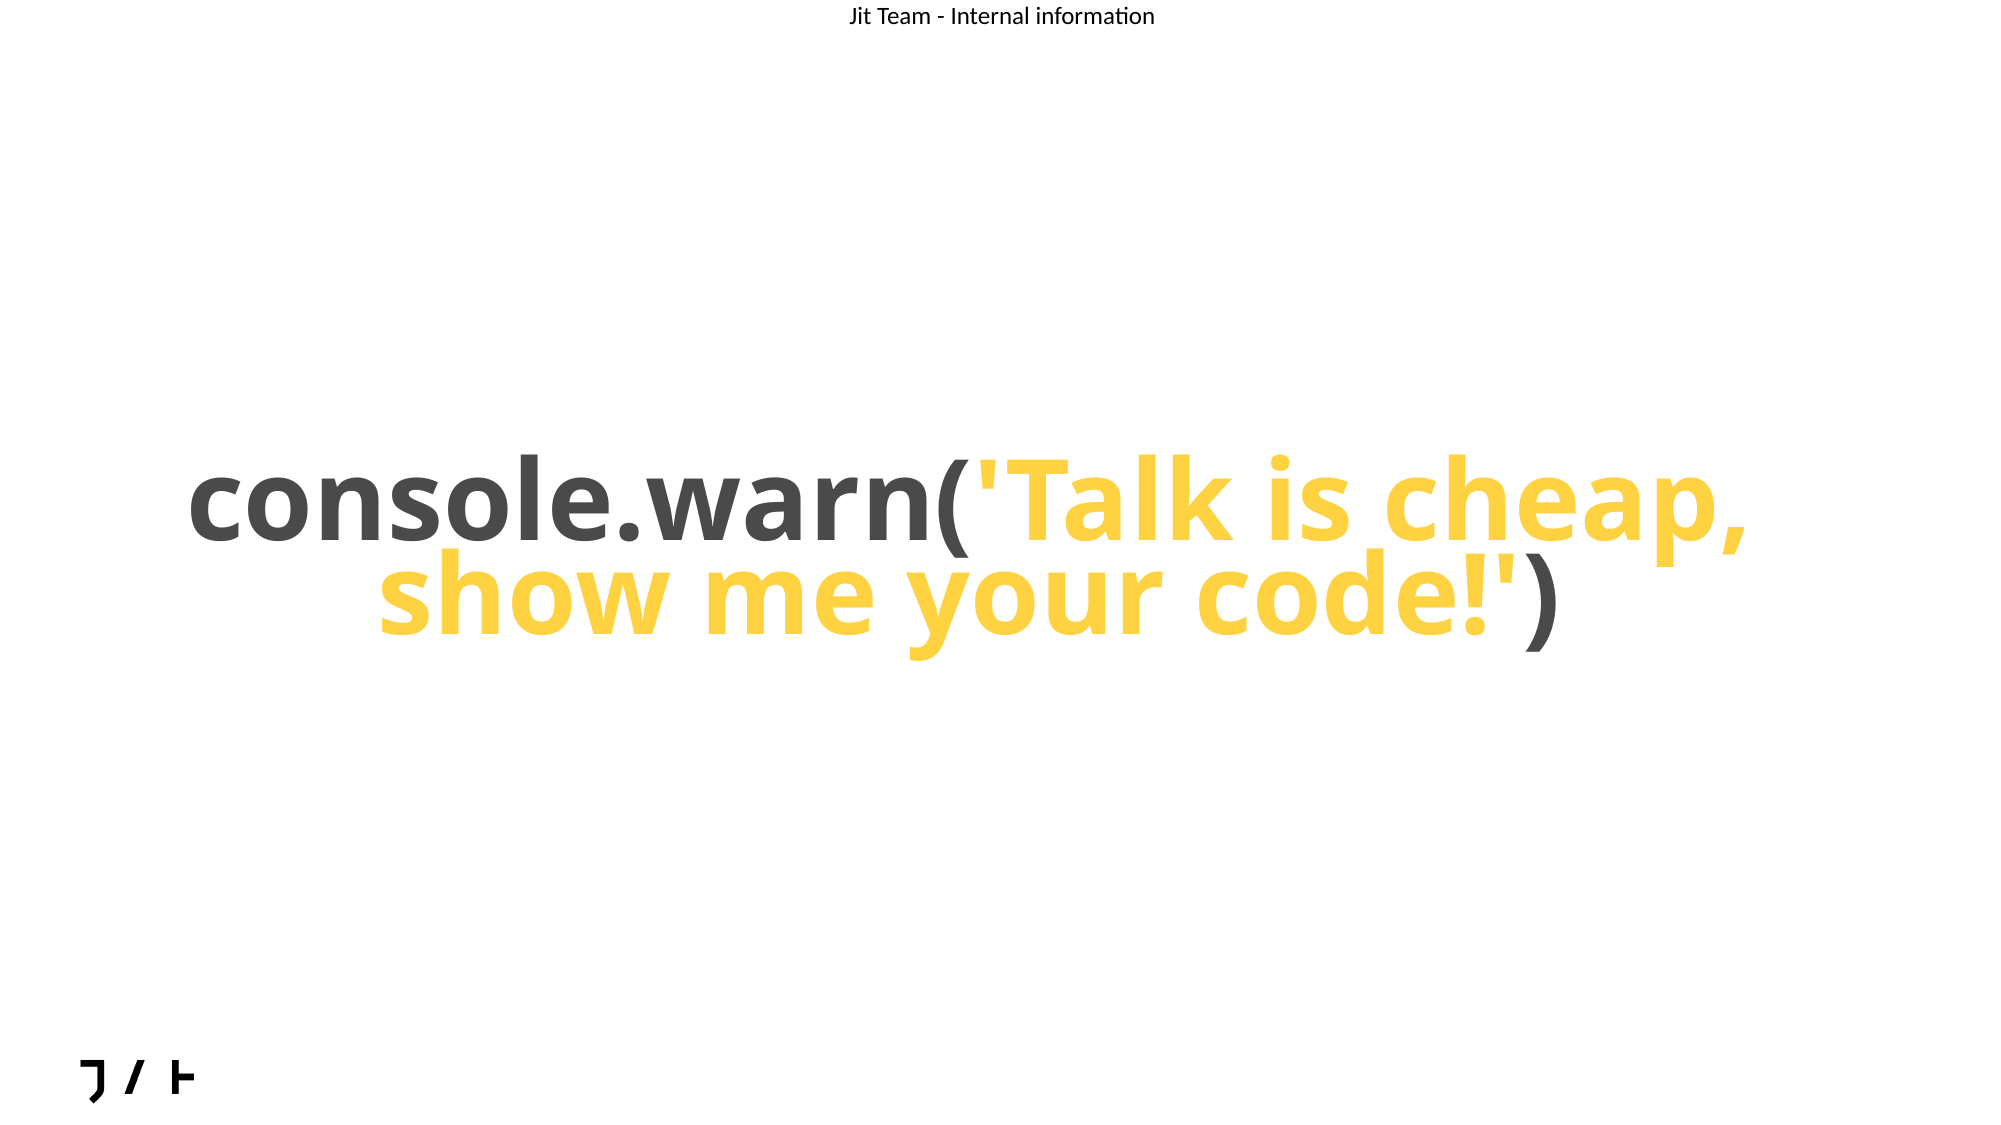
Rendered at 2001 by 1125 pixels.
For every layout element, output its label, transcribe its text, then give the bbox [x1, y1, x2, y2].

text_box console.warn('Talk is cheap, show me your code!') [101, 462, 1882, 563]
picture [66, 1042, 205, 1115]
